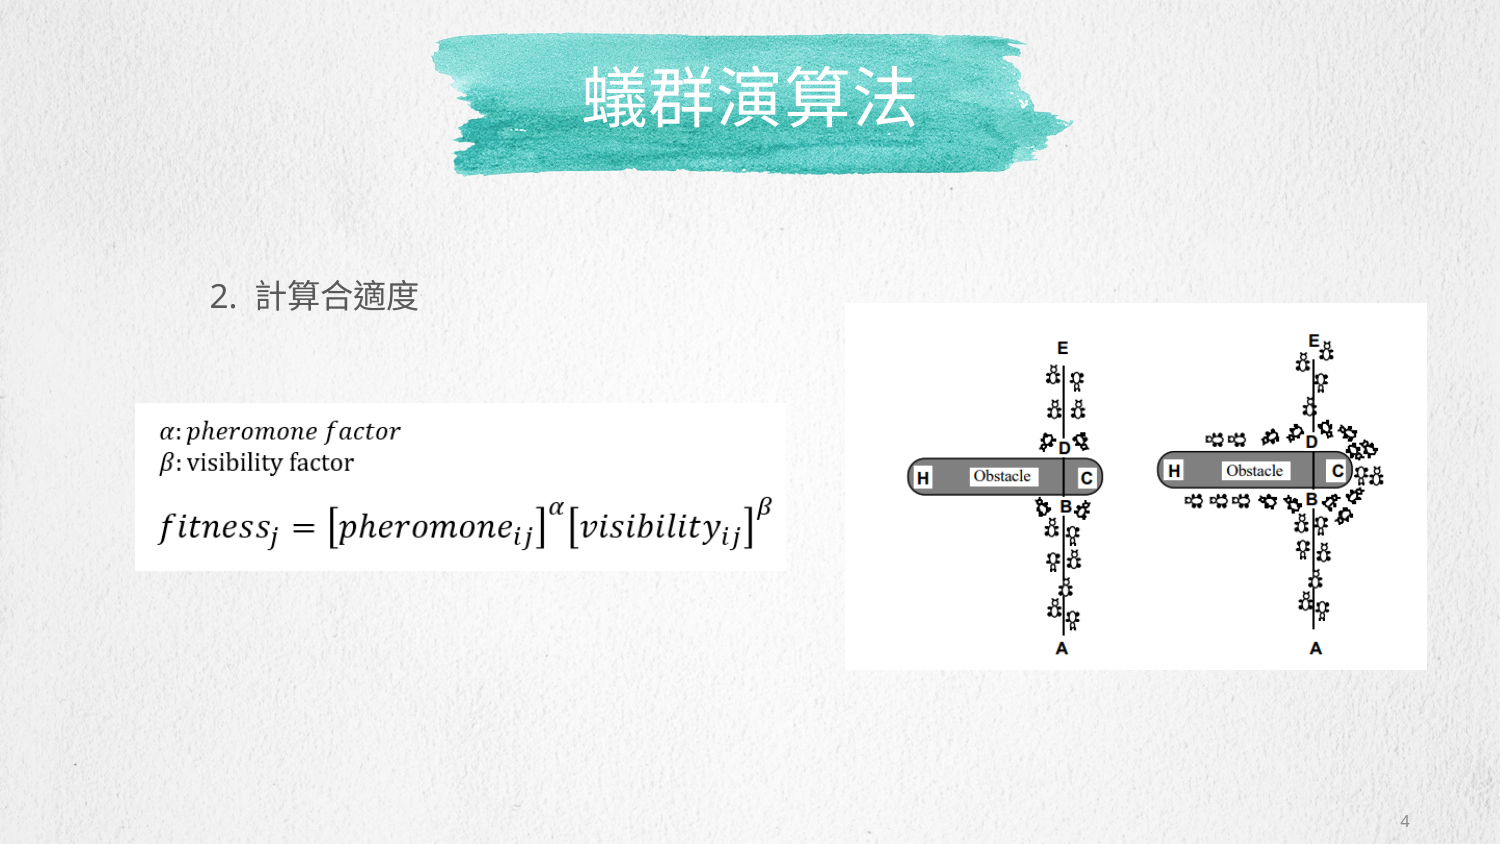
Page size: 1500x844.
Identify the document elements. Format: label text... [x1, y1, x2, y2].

text_box 2. 計算合適度 [194, 268, 1270, 753]
slide_number 4 [1074, 799, 1425, 844]
title 蟻群演算法 [520, 37, 980, 154]
picture [0, 0, 1500, 844]
